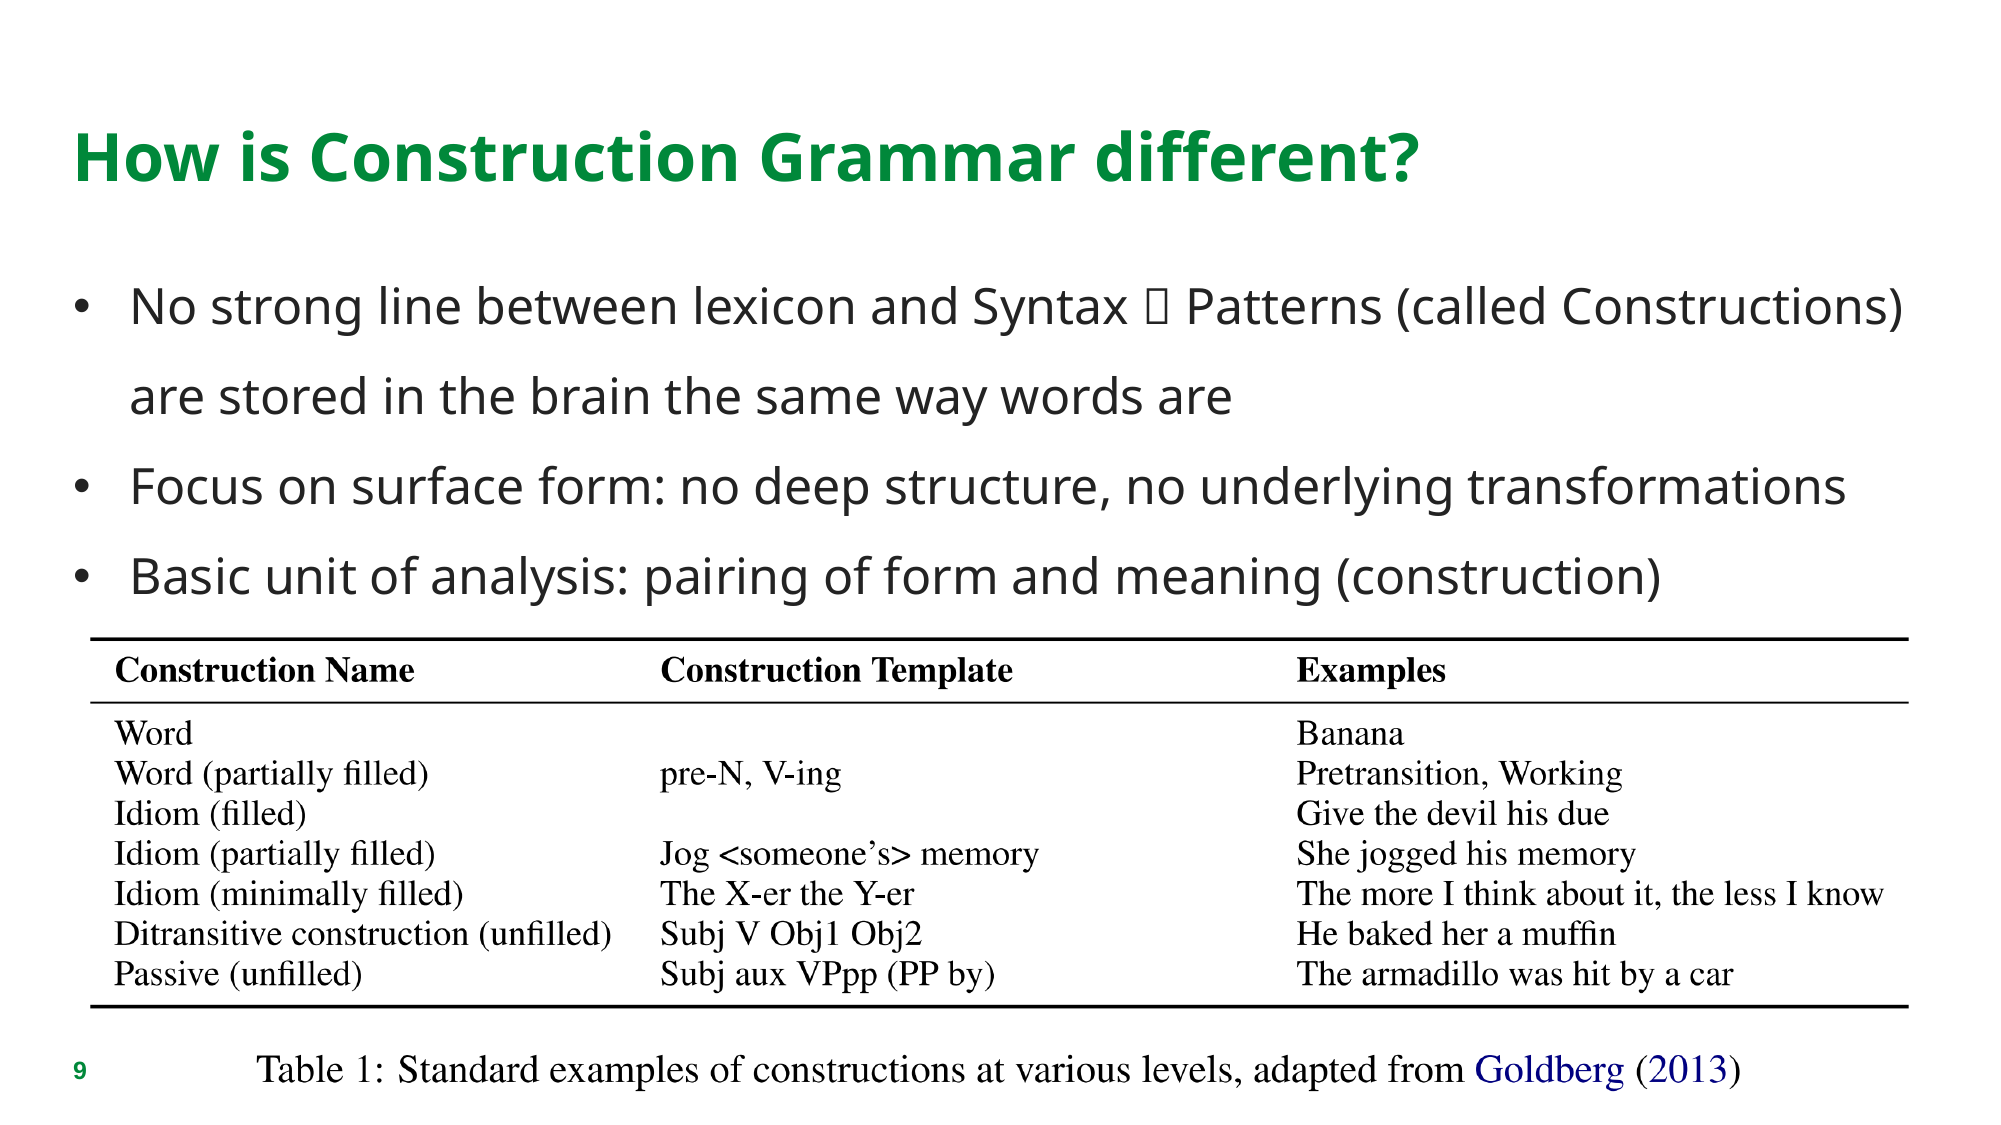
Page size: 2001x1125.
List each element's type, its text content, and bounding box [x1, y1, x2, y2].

picture [72, 624, 1927, 1099]
list No strong line between lexicon and Syntax  Patterns (called Constructions) are stored in the brain the same way words are Focus on surface form: no deep structure, no underlying transformations Basic unit of analysis: pairing of form and meaning (construction) [73, 245, 1938, 605]
list How is Construction Grammar different? [72, 72, 1928, 244]
